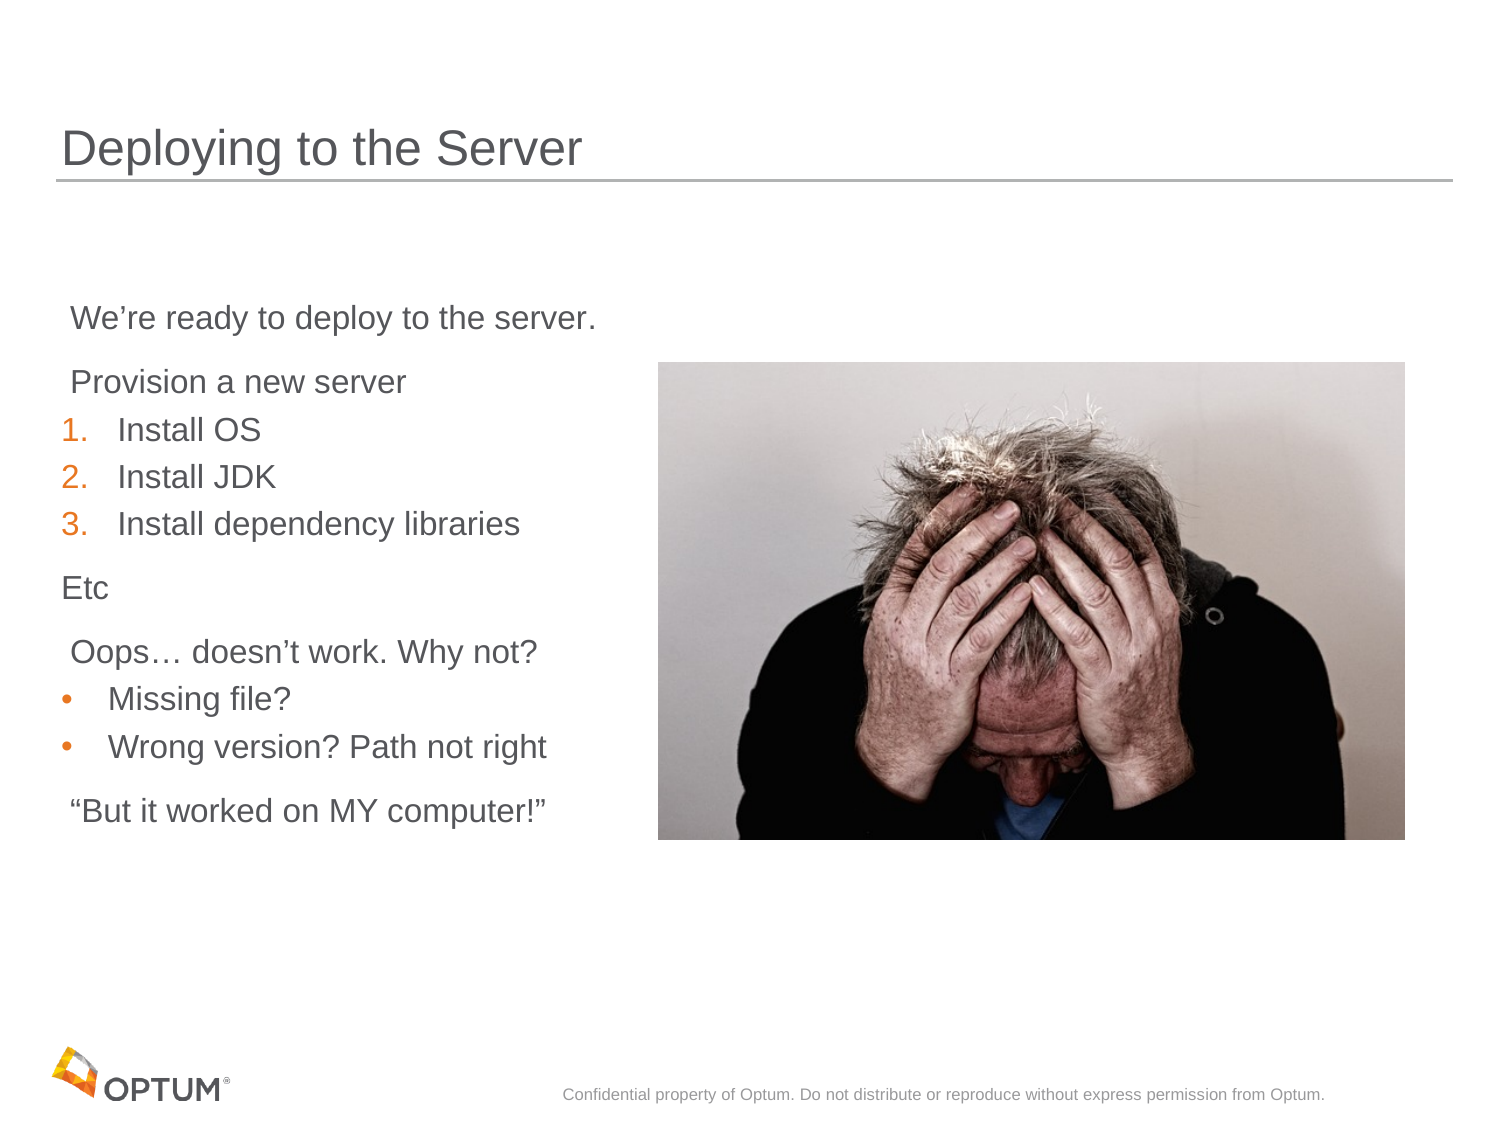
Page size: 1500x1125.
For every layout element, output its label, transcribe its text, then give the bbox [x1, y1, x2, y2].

picture [50, 1044, 231, 1101]
picture [658, 362, 1405, 840]
footer Confidential property of Optum. Do not distribute or reproduce without express permission from Optum. [508, 1064, 1381, 1124]
list We’re ready to deploy to the server. Provision a new server Install OS Install JDK Install dependency libraries Etc Oops… doesn’t work. Why not? Missing file? Wrong version? Path not right “But it worked on MY computer!” [60, 299, 1454, 968]
title Deploying to the Server [60, 0, 1454, 177]
